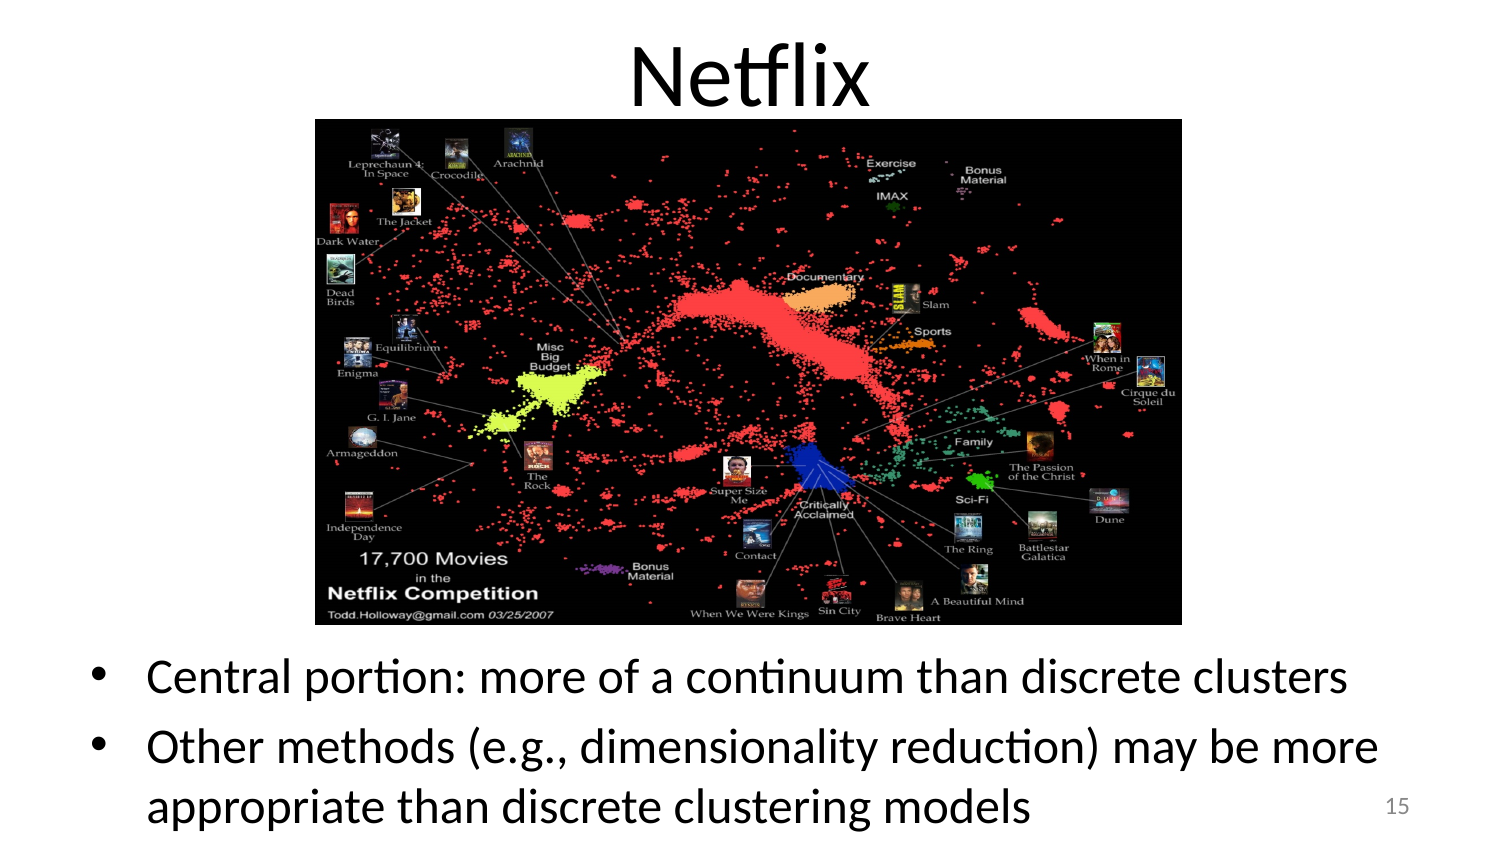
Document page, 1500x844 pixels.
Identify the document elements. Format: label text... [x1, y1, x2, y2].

title Netflix [75, 11, 1425, 127]
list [314, 118, 1183, 626]
text_box Central portion: more of a continuum than discrete clusters Other methods (e.g., dimensionality reduction) may be more appropriate than discrete clustering models [74, 636, 1425, 844]
slide_number ‹#› [1074, 782, 1425, 827]
